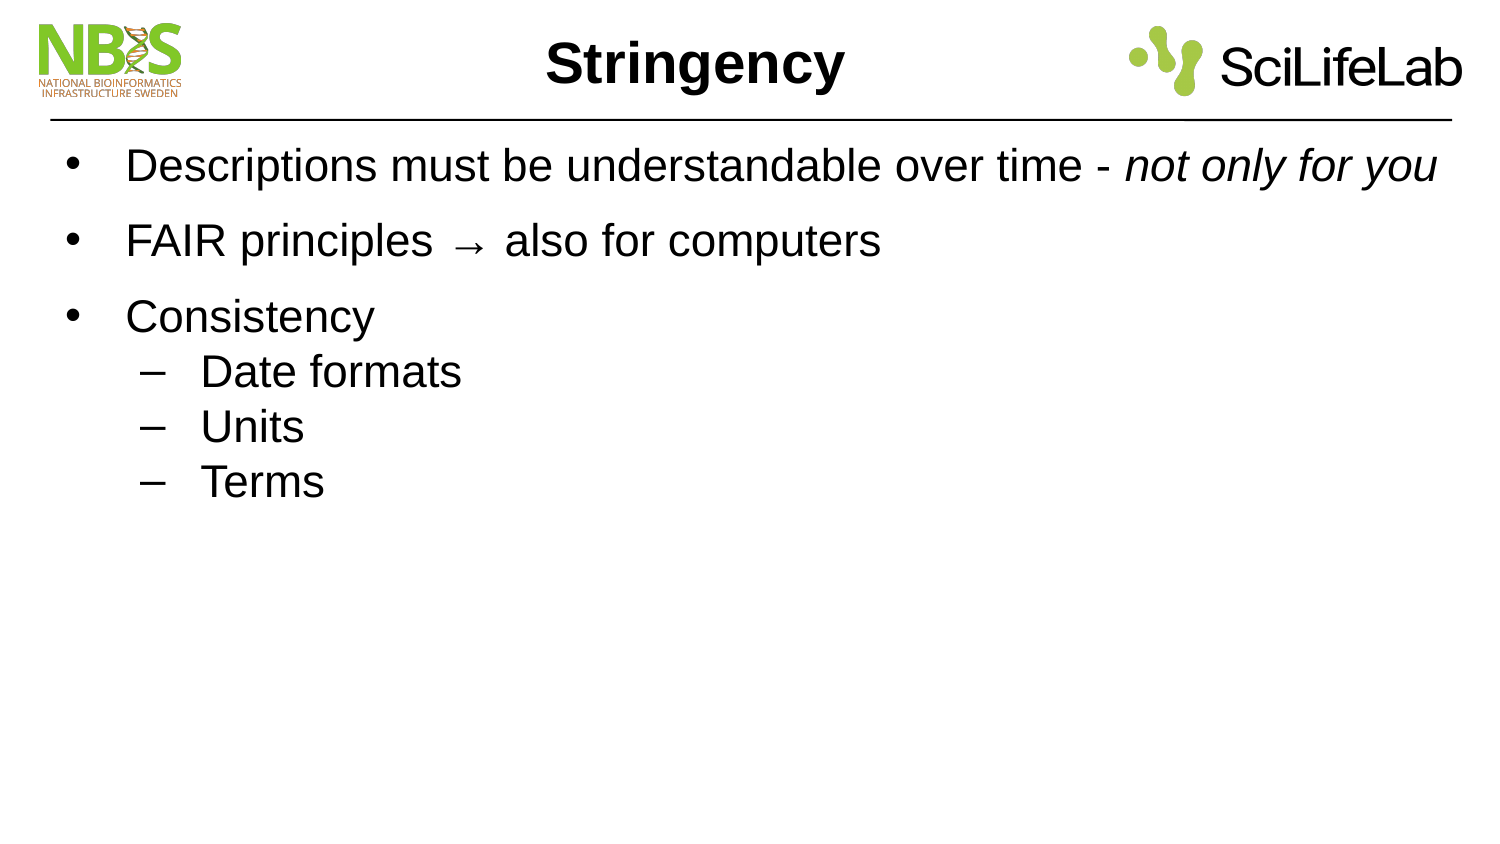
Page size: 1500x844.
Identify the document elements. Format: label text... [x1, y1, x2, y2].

picture [1127, 24, 1464, 98]
title Stringency [249, 25, 1142, 104]
picture [39, 23, 181, 97]
list Descriptions must be understandable over time - not only for you FAIR principles → also for computers Consistency Date formats Units Terms [50, 135, 1452, 754]
